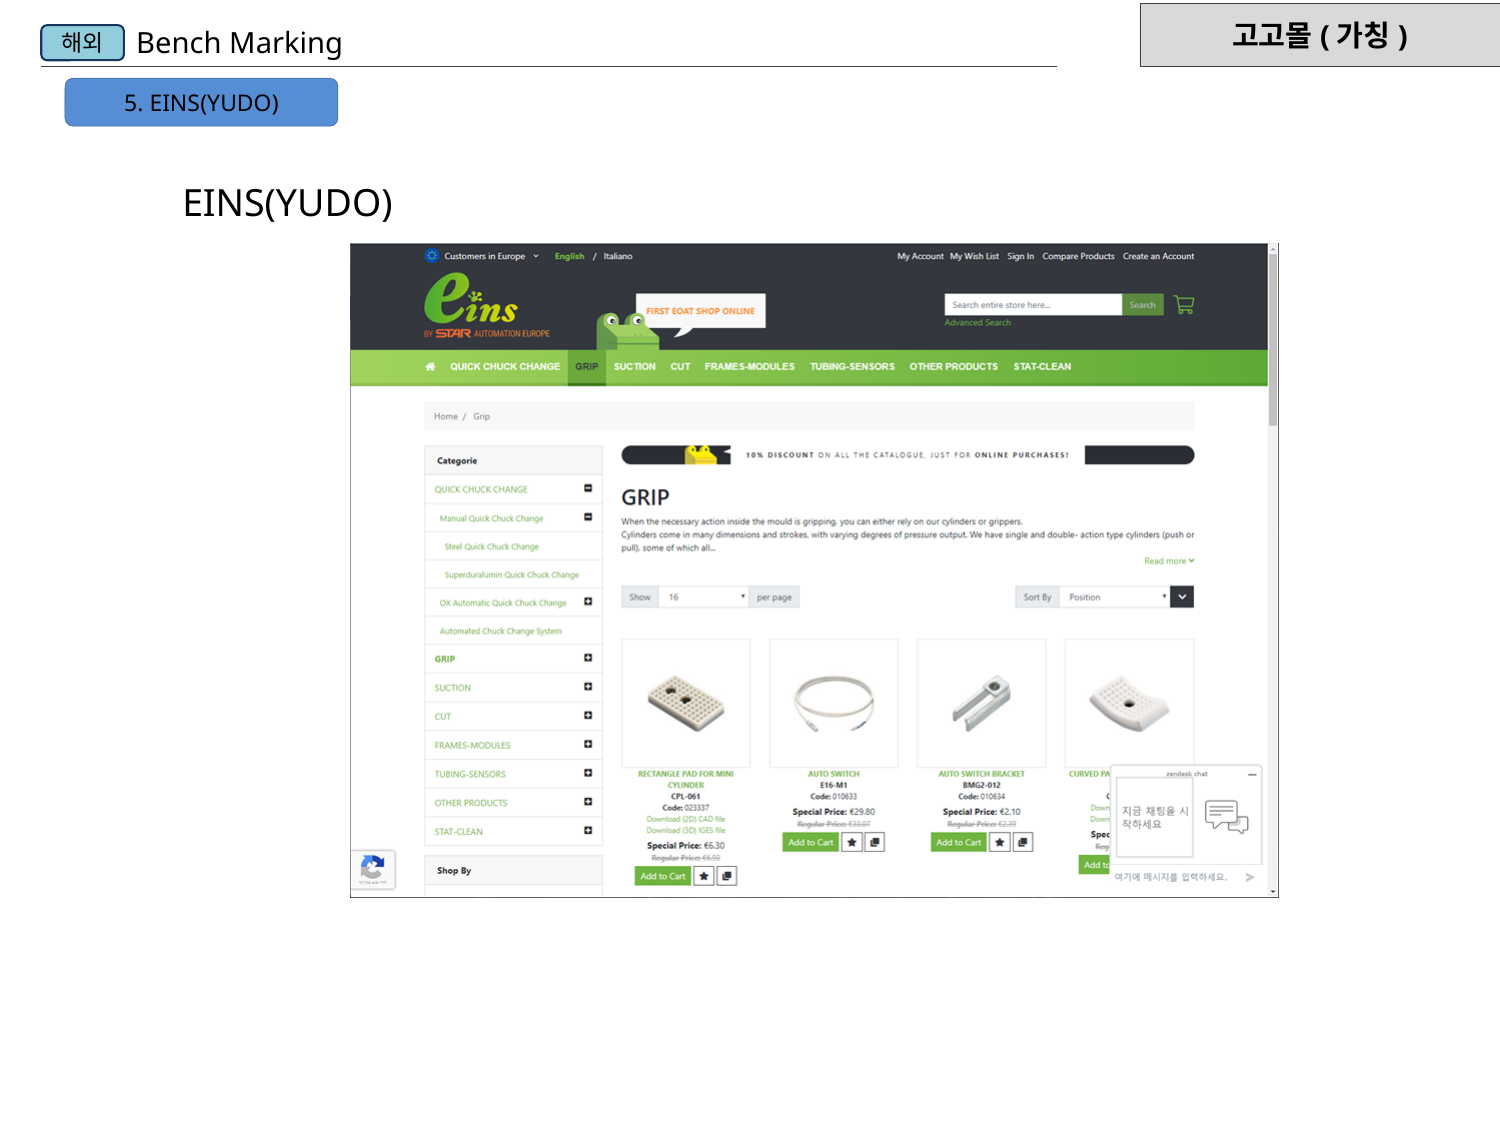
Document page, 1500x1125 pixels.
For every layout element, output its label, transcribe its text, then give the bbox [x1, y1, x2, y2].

text_box 해외 [39, 23, 126, 63]
text_box EINS(YUDO) [167, 171, 408, 231]
text_box 5. EINS(YUDO) [62, 76, 341, 129]
text_box Bench Marking [121, 16, 358, 67]
picture [350, 243, 1279, 898]
